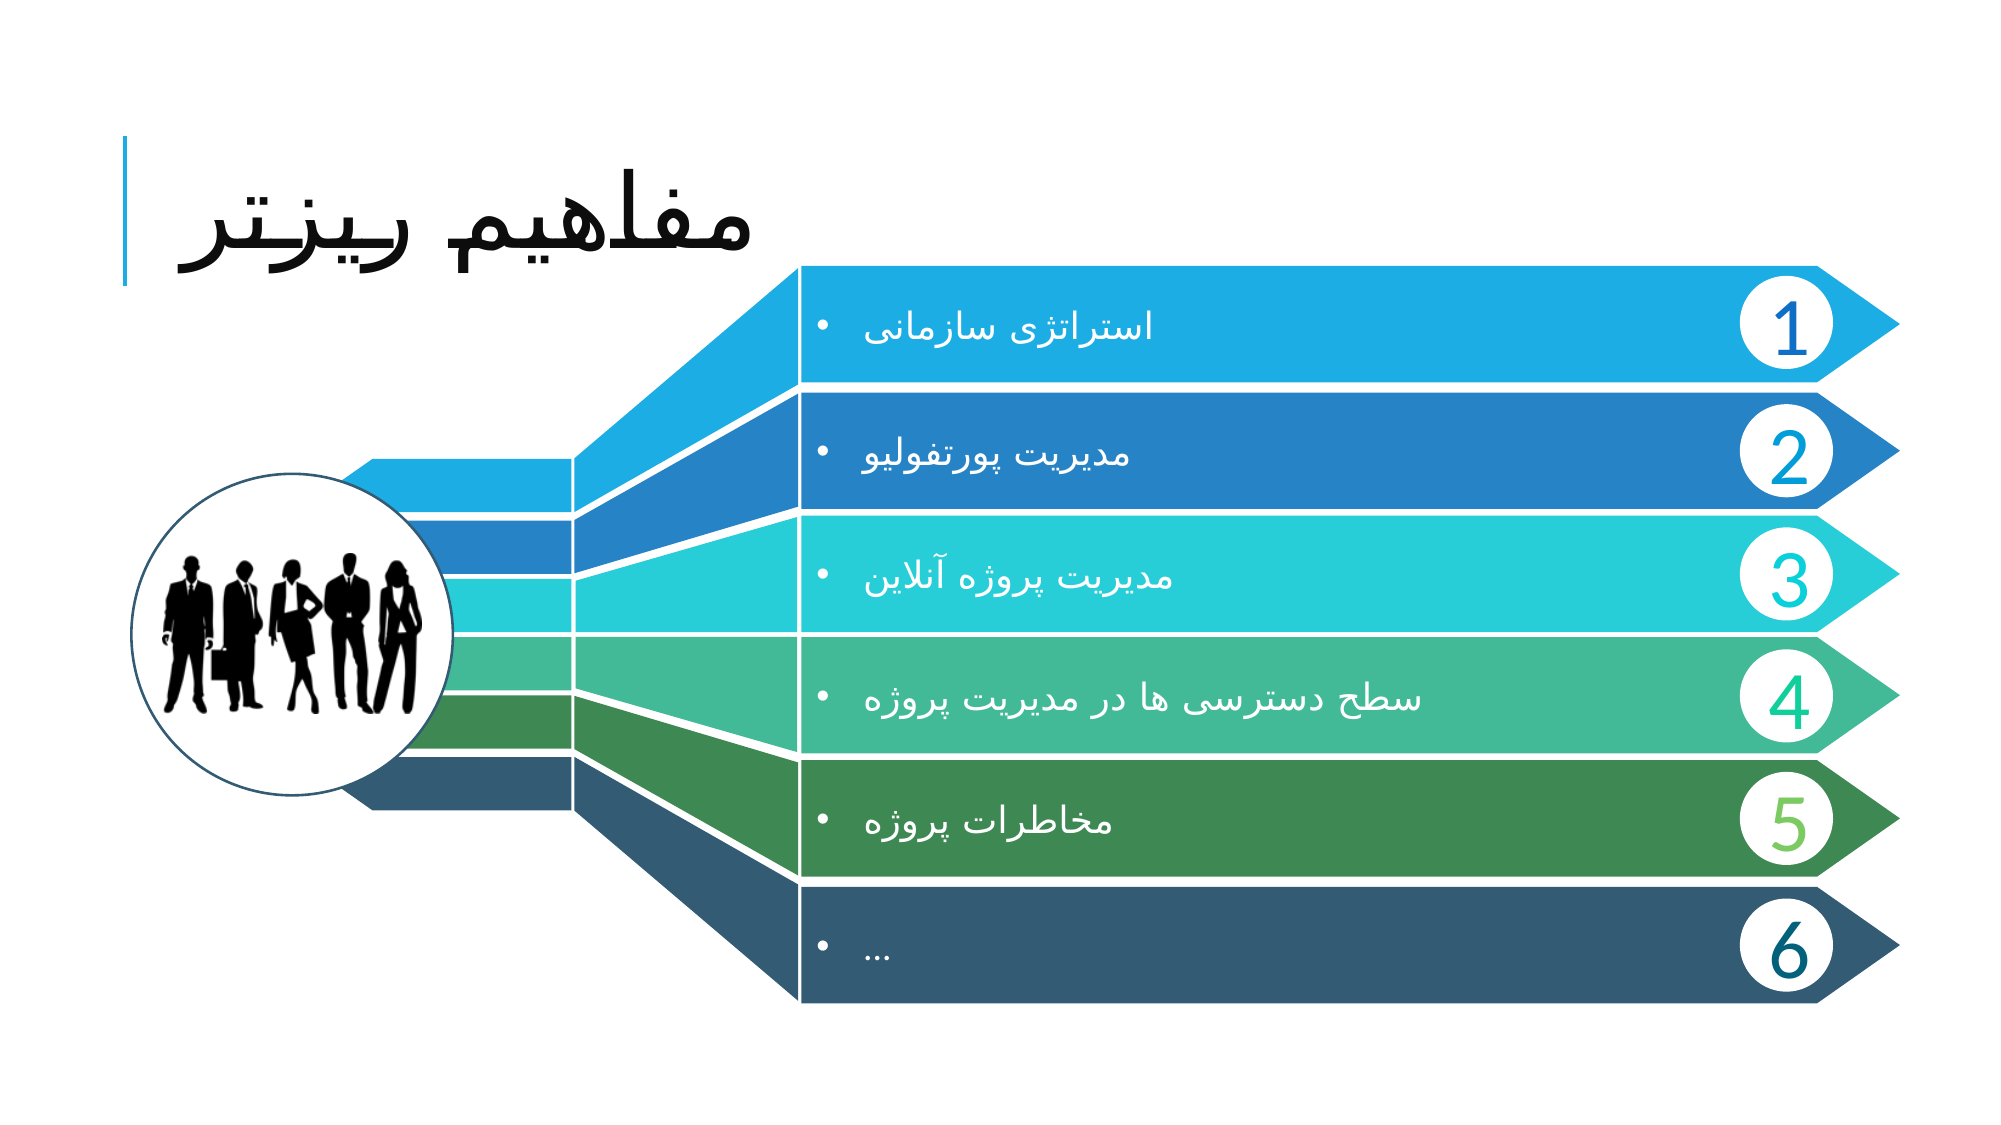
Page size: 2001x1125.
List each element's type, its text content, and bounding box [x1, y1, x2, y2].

picture [162, 553, 422, 714]
title مفاهیم ریزتر [168, 96, 1763, 342]
text_box [130, 472, 329, 797]
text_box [334, 265, 1901, 1004]
